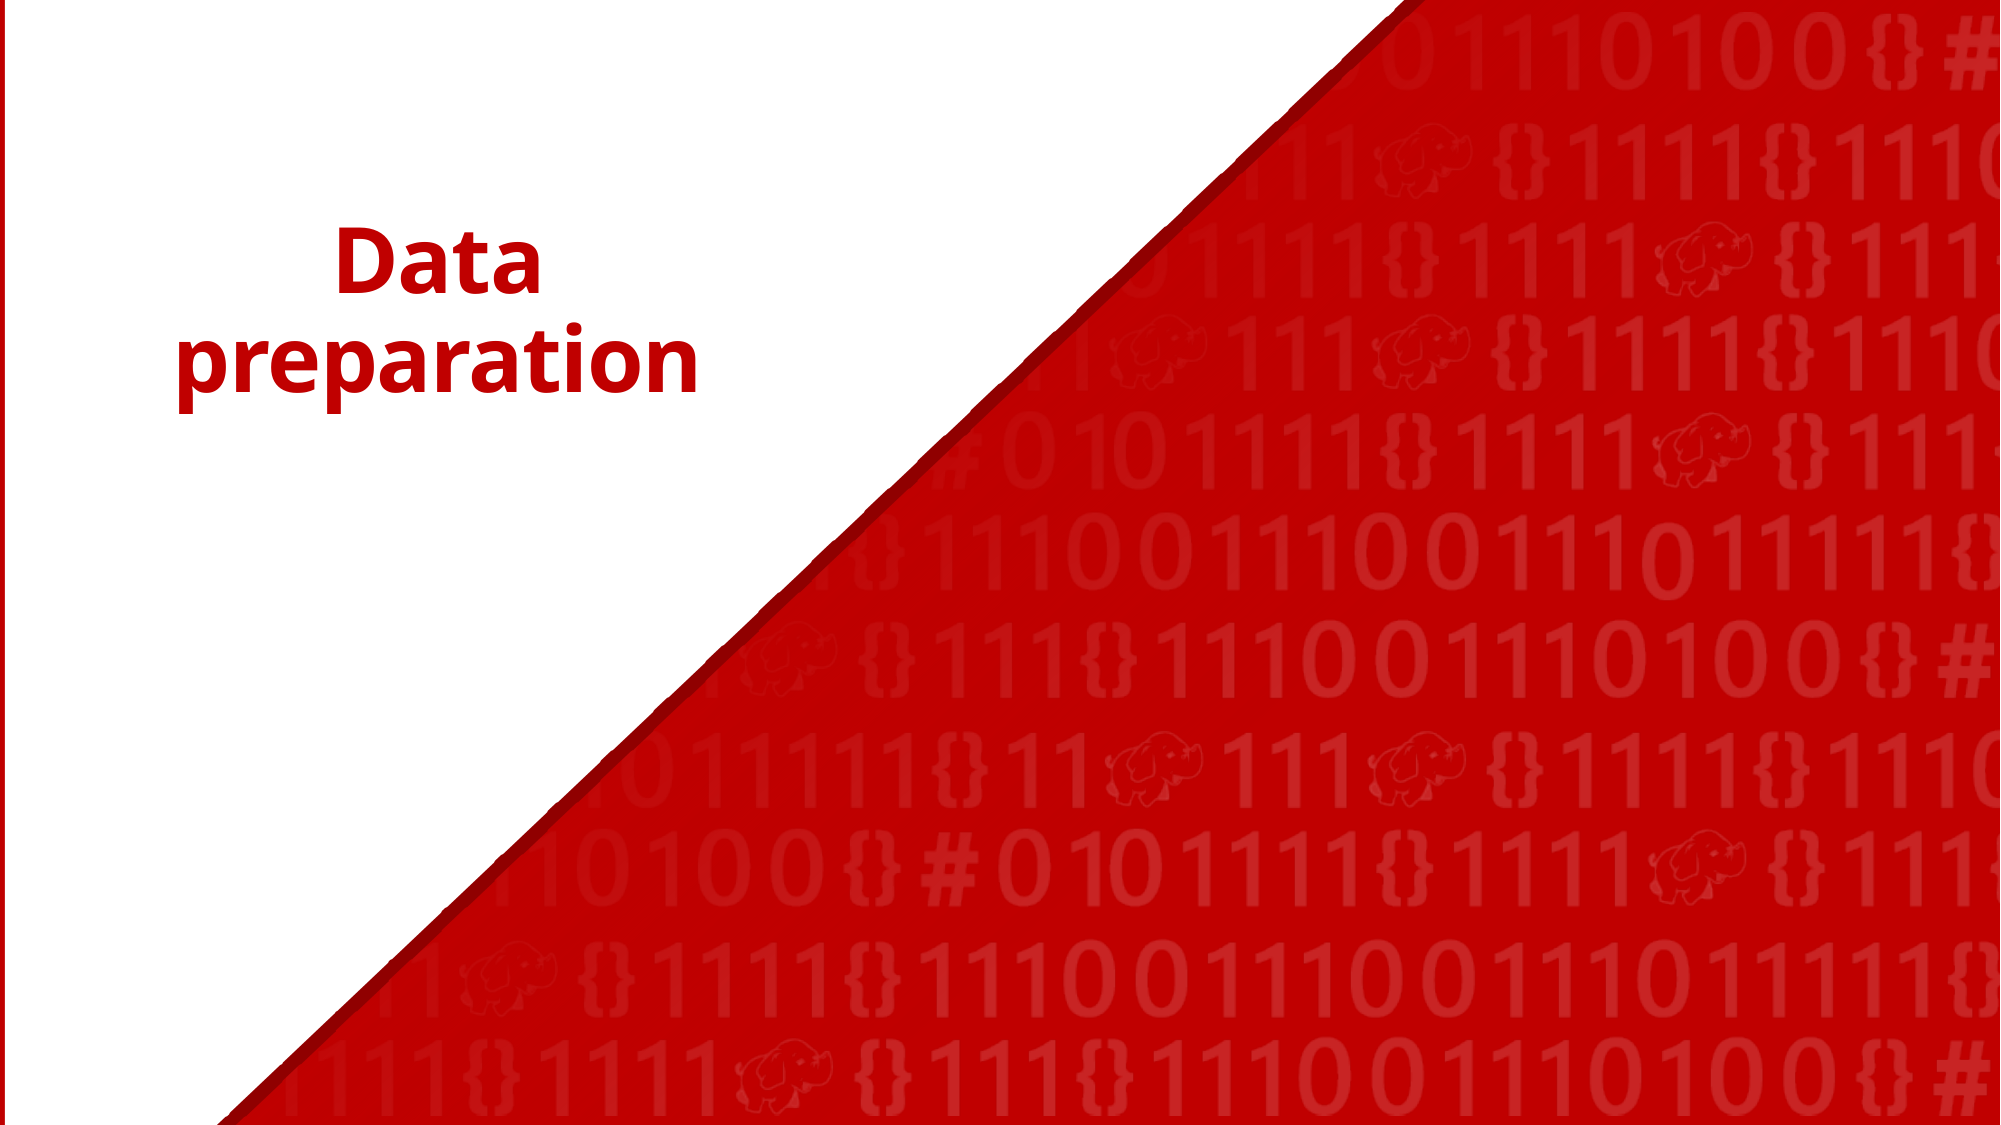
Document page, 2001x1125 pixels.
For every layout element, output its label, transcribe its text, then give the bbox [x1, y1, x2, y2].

picture [4, 0, 2001, 1125]
title Data preparation [53, 199, 822, 600]
text_box [283, 322, 931, 617]
